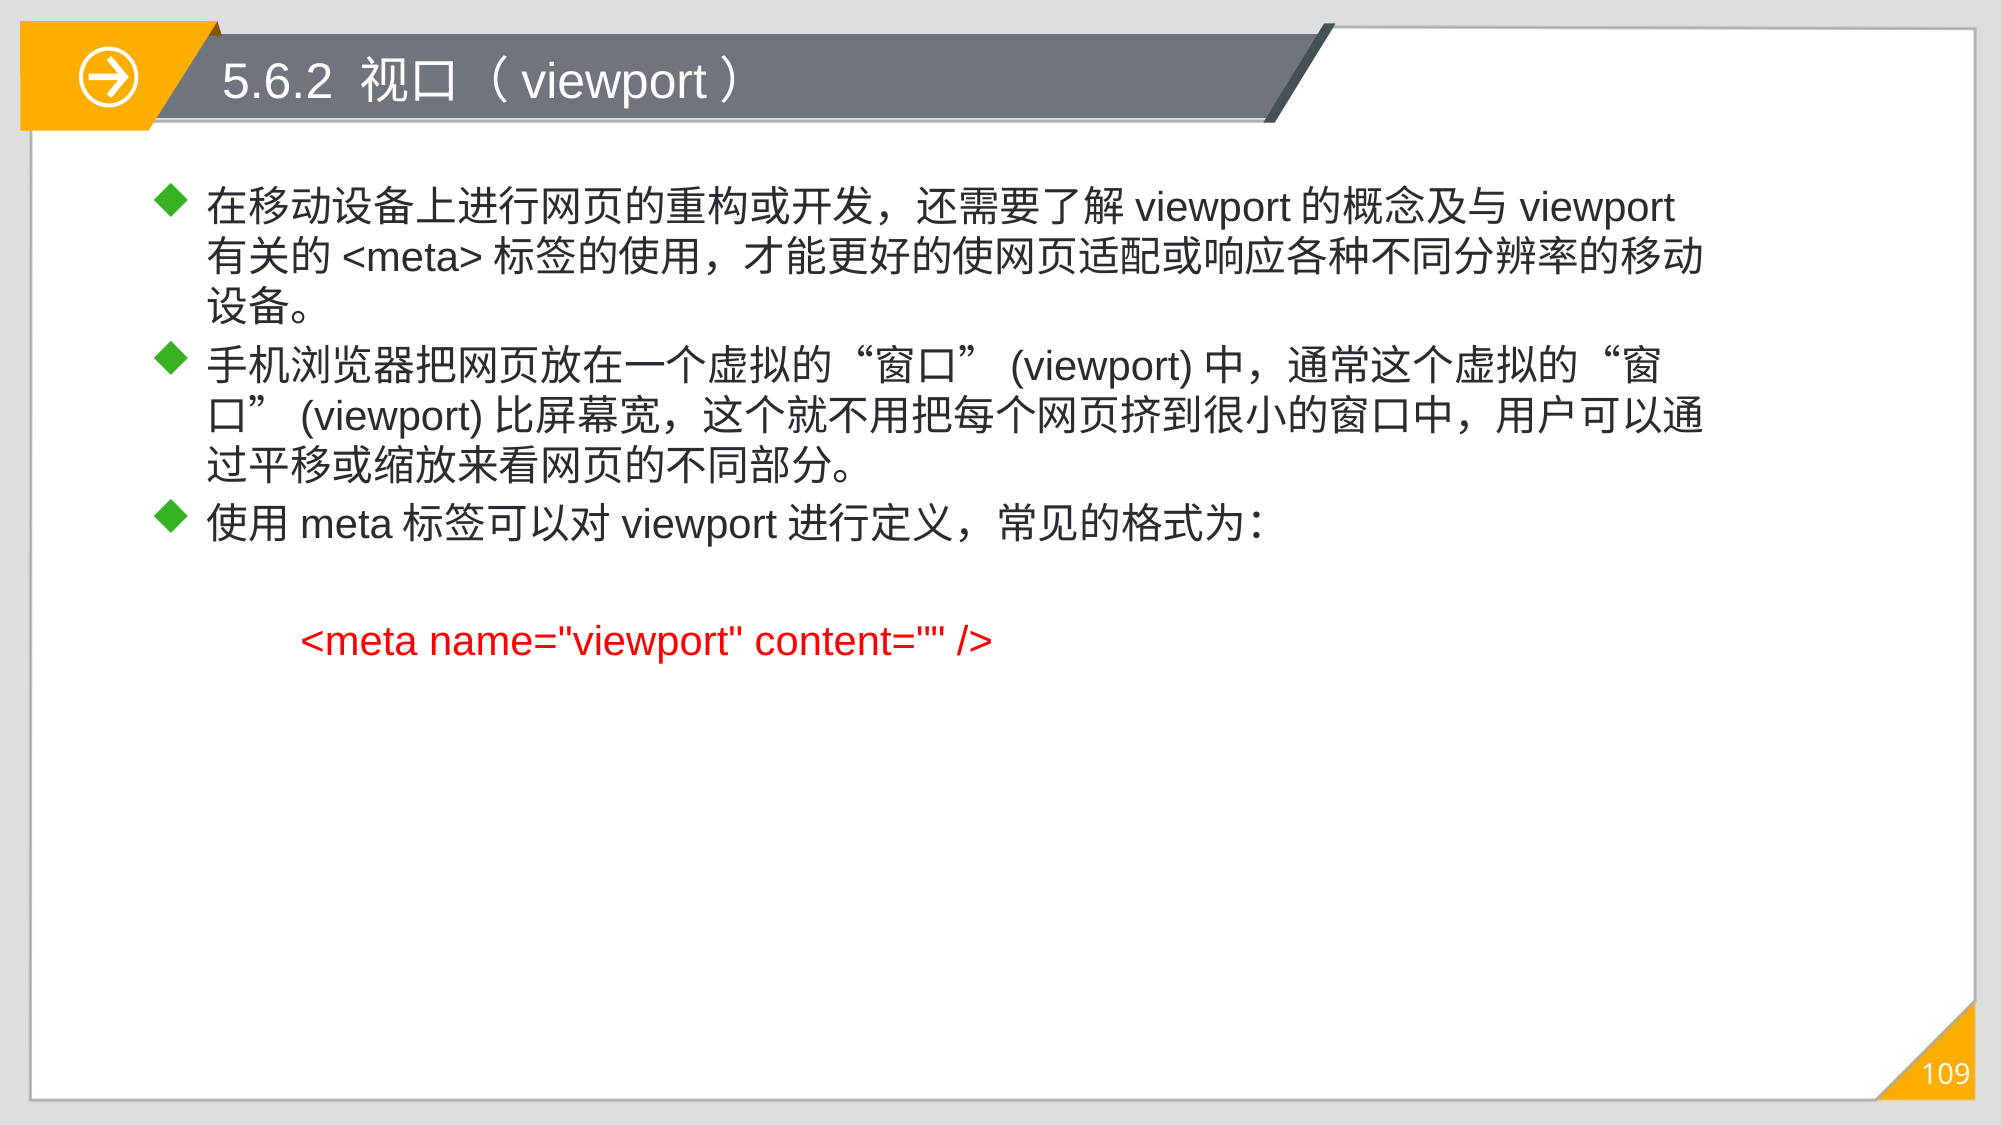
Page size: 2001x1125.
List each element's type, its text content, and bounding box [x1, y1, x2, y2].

list 在移动设备上进行网页的重构或开发，还需要了解viewport的概念及与viewport有关的<meta>标签的使用，才能更好的使网页适配或响应各种不同分辨率的移动设备。 手机浏览器把网页放在一个虚拟的“窗口”(viewport)中，通常这个虚拟的“窗口”(viewport)比屏幕宽，这个就不用把每个网页挤到很小的窗口中，用户可以通过平移或缩放来看网页的不同部分。 使用meta标签可以对viewport进行定义，常见的格式为： <meta name="viewport" content="" /> [135, 172, 1733, 1012]
picture [0, 0, 2001, 1125]
title 5.6.2 视口（viewport） [206, 26, 1792, 131]
